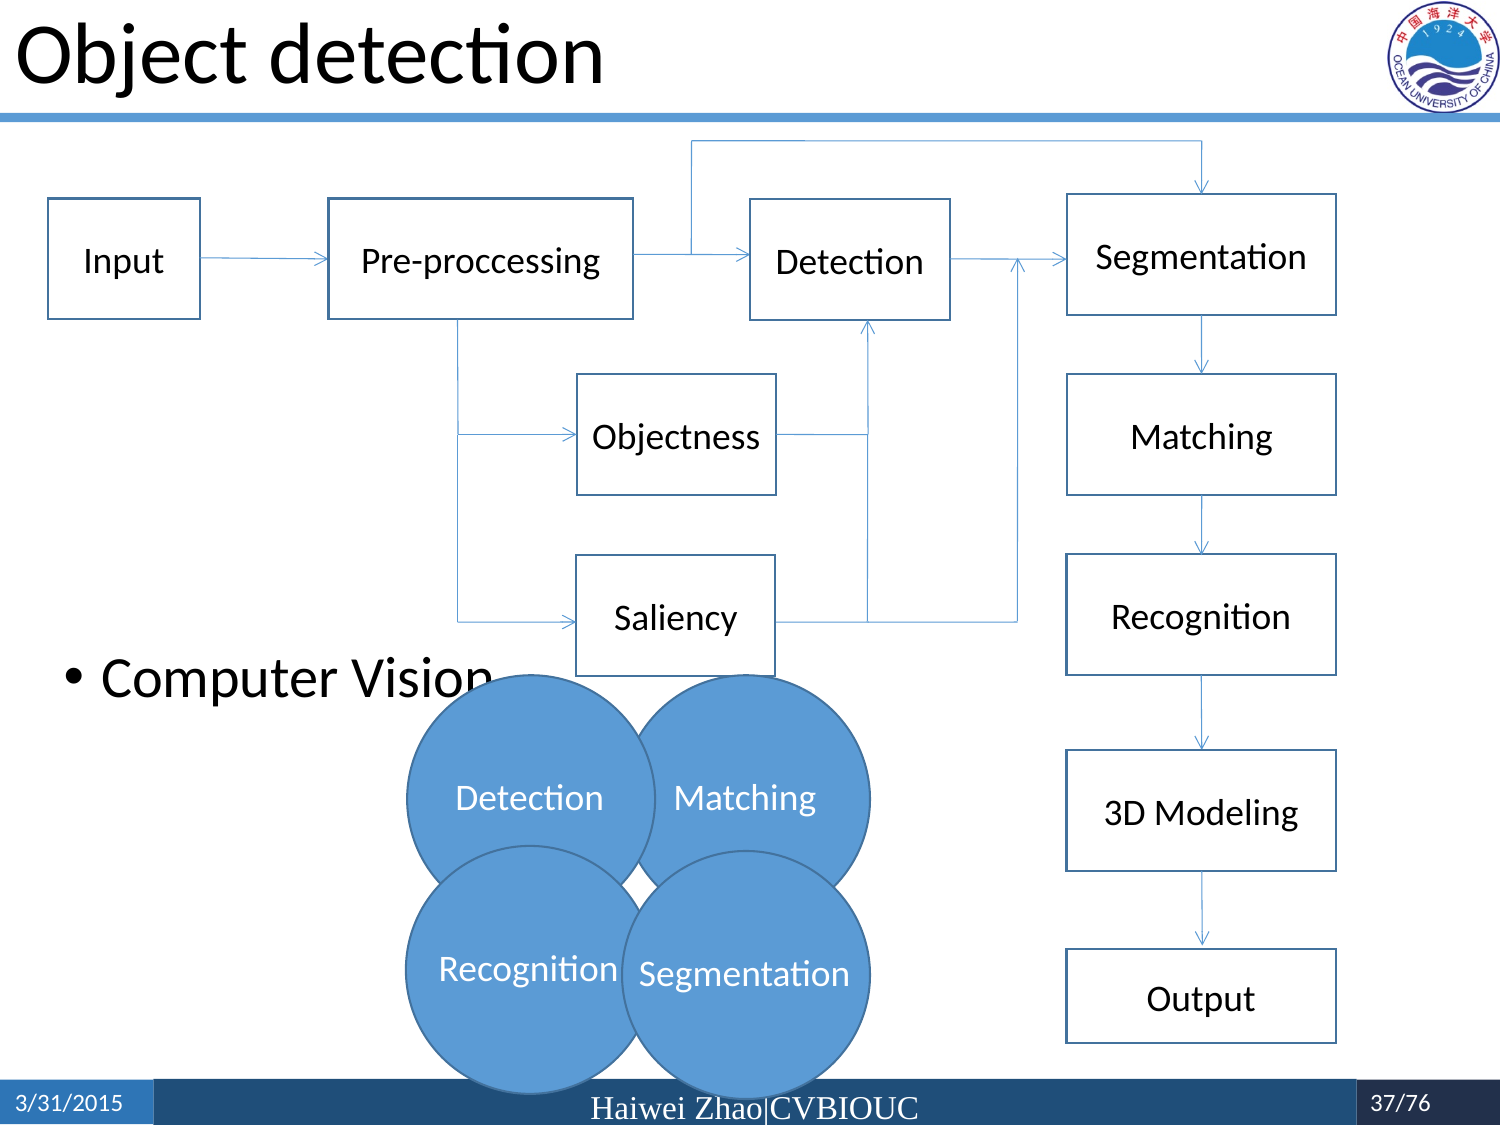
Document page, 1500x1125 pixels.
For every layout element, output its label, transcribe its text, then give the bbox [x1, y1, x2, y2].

text_box Segmentation [620, 941, 869, 1002]
list Computer Vision [48, 129, 1446, 1014]
text_box [639, 674, 867, 765]
text_box [625, 849, 867, 941]
text_box Recognition [404, 936, 626, 997]
text_box 3D Modeling [1065, 749, 1337, 872]
text_box [623, 1002, 869, 1101]
text_box Detection [405, 765, 654, 826]
picture [1387, 1, 1500, 112]
text_box Input [47, 197, 201, 320]
text_box Objectness [576, 373, 777, 496]
text_box Segmentation [1066, 193, 1337, 316]
text_box [639, 826, 869, 887]
text_box Detection [749, 198, 951, 321]
text_box Output [1065, 948, 1337, 1044]
text_box [409, 826, 654, 885]
text_box [407, 997, 636, 1095]
text_box Matching [654, 765, 869, 826]
text_box [409, 844, 639, 936]
text_box Matching [1066, 373, 1337, 496]
text_box Recognition [1065, 553, 1337, 676]
text_box Pre-proccessing [327, 197, 634, 320]
text_box Saliency [575, 554, 776, 677]
title Object detection [0, 0, 1375, 110]
text_box [410, 674, 652, 765]
